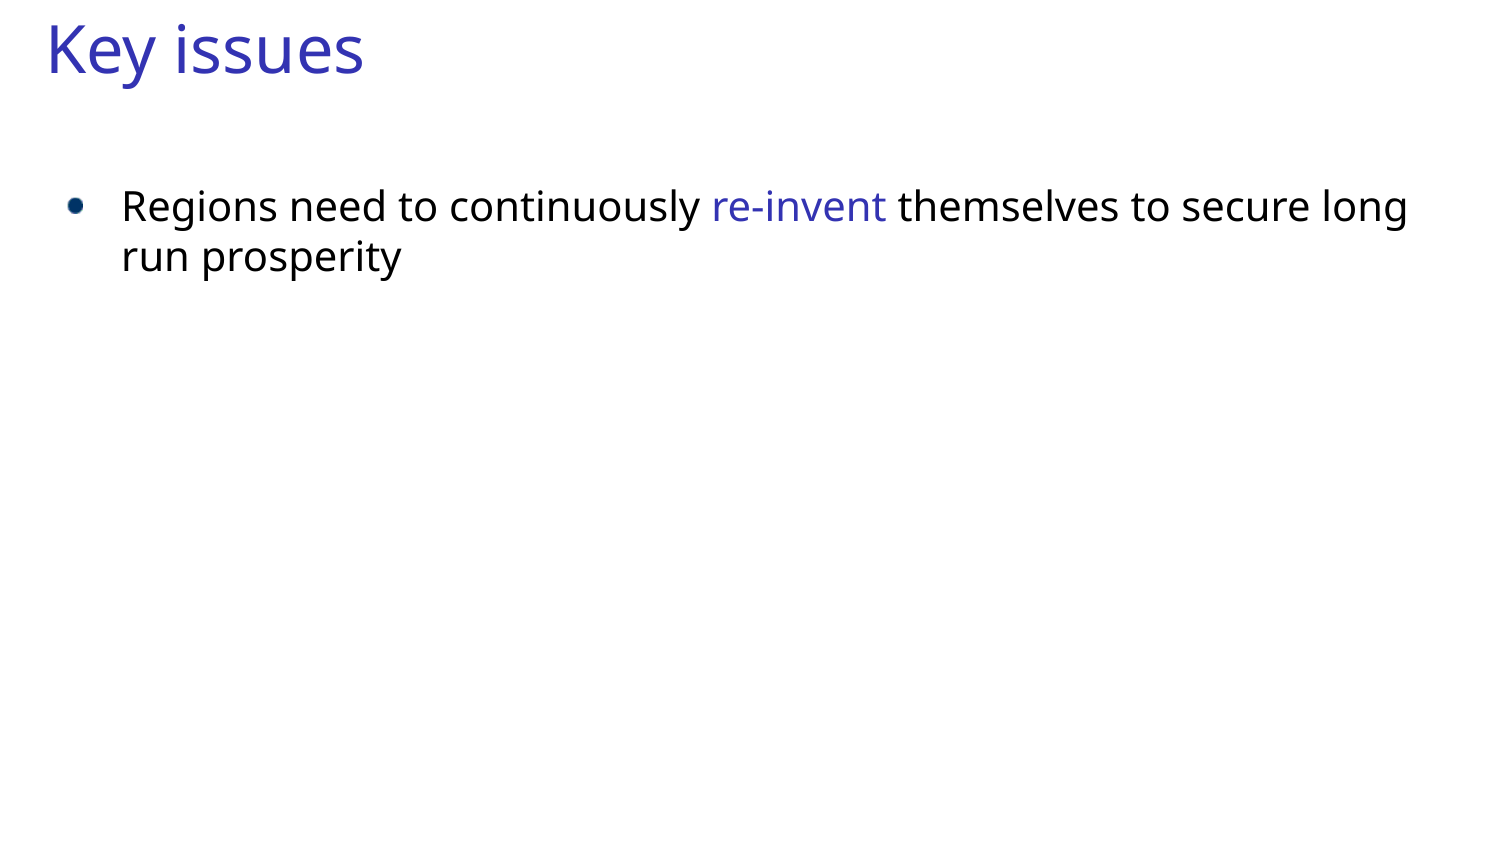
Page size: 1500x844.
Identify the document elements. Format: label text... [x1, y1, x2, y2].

list Regions need to continuously re-invent themselves to secure long run prosperity [49, 171, 1426, 748]
title Key issues [0, 0, 1463, 94]
picture [65, 195, 83, 214]
